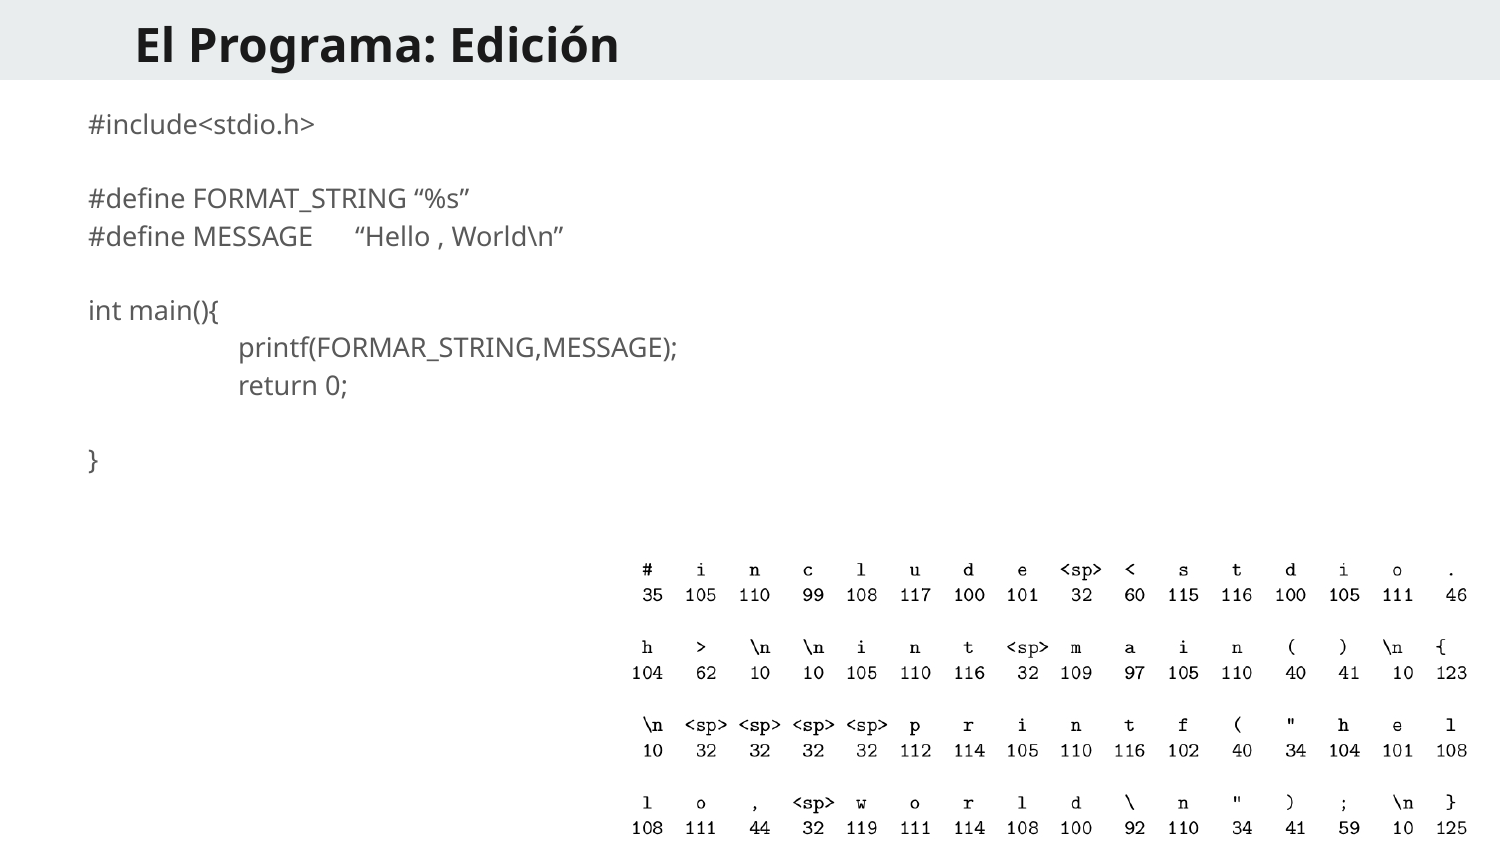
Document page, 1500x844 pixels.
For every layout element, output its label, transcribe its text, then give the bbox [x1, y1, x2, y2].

title El Programa: Edición [119, 0, 1381, 88]
list #include<stdio.h> #define FORMAT_STRING “%s” #define MESSAGE “Hello , World\n” int main(){ printf(FORMAR_STRING,MESSAGE); return 0; } [73, 87, 983, 526]
picture [627, 558, 1493, 844]
